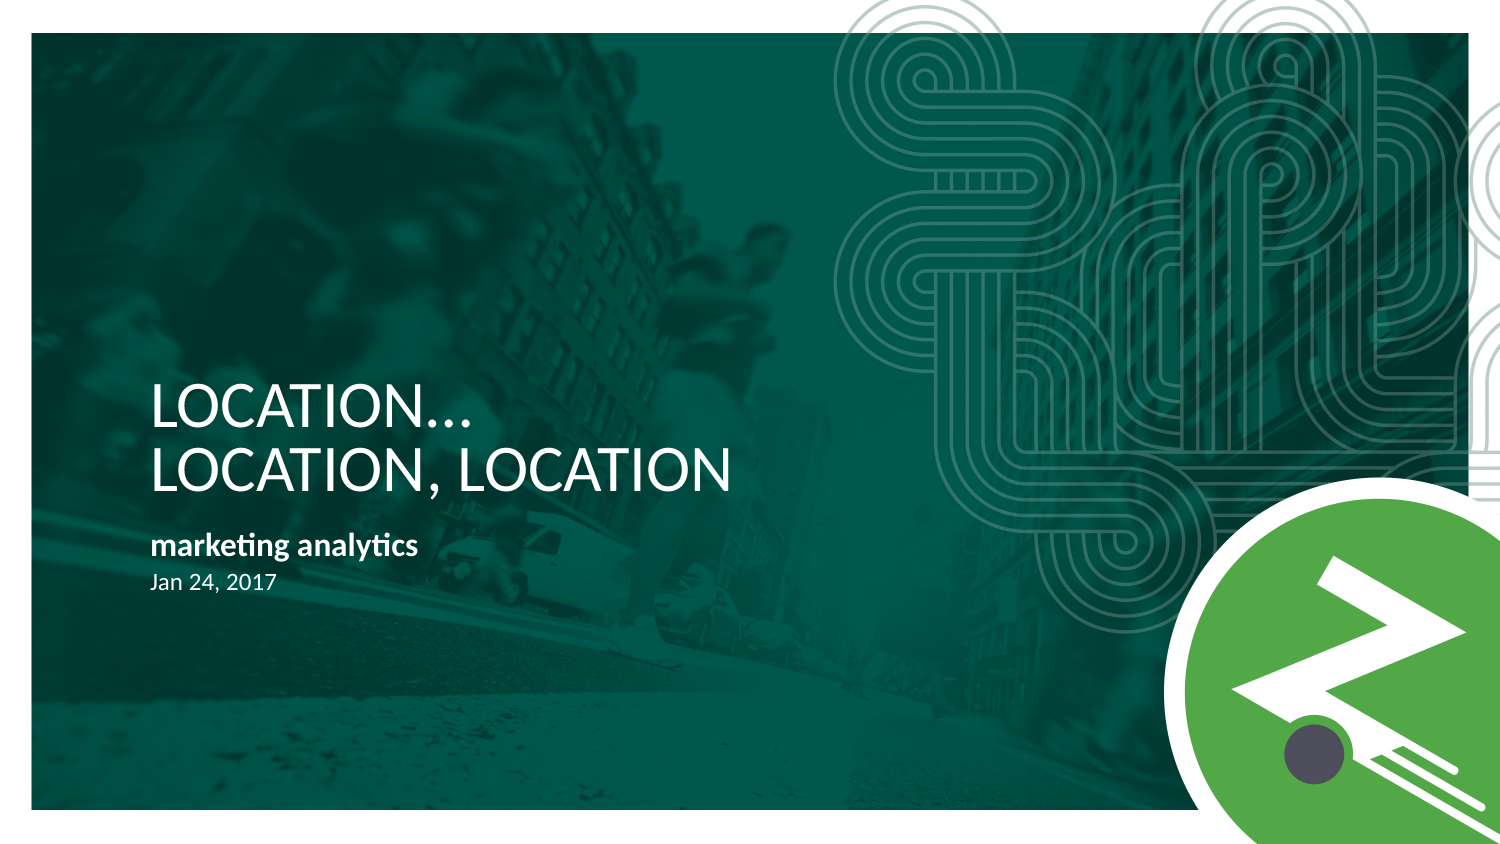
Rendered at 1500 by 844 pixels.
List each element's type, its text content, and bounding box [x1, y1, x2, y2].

list Location… Location, location [150, 344, 1050, 512]
list Jan 24, 2017 [150, 564, 1050, 595]
list marketing analytics [150, 523, 1050, 564]
picture [0, 0, 1500, 844]
